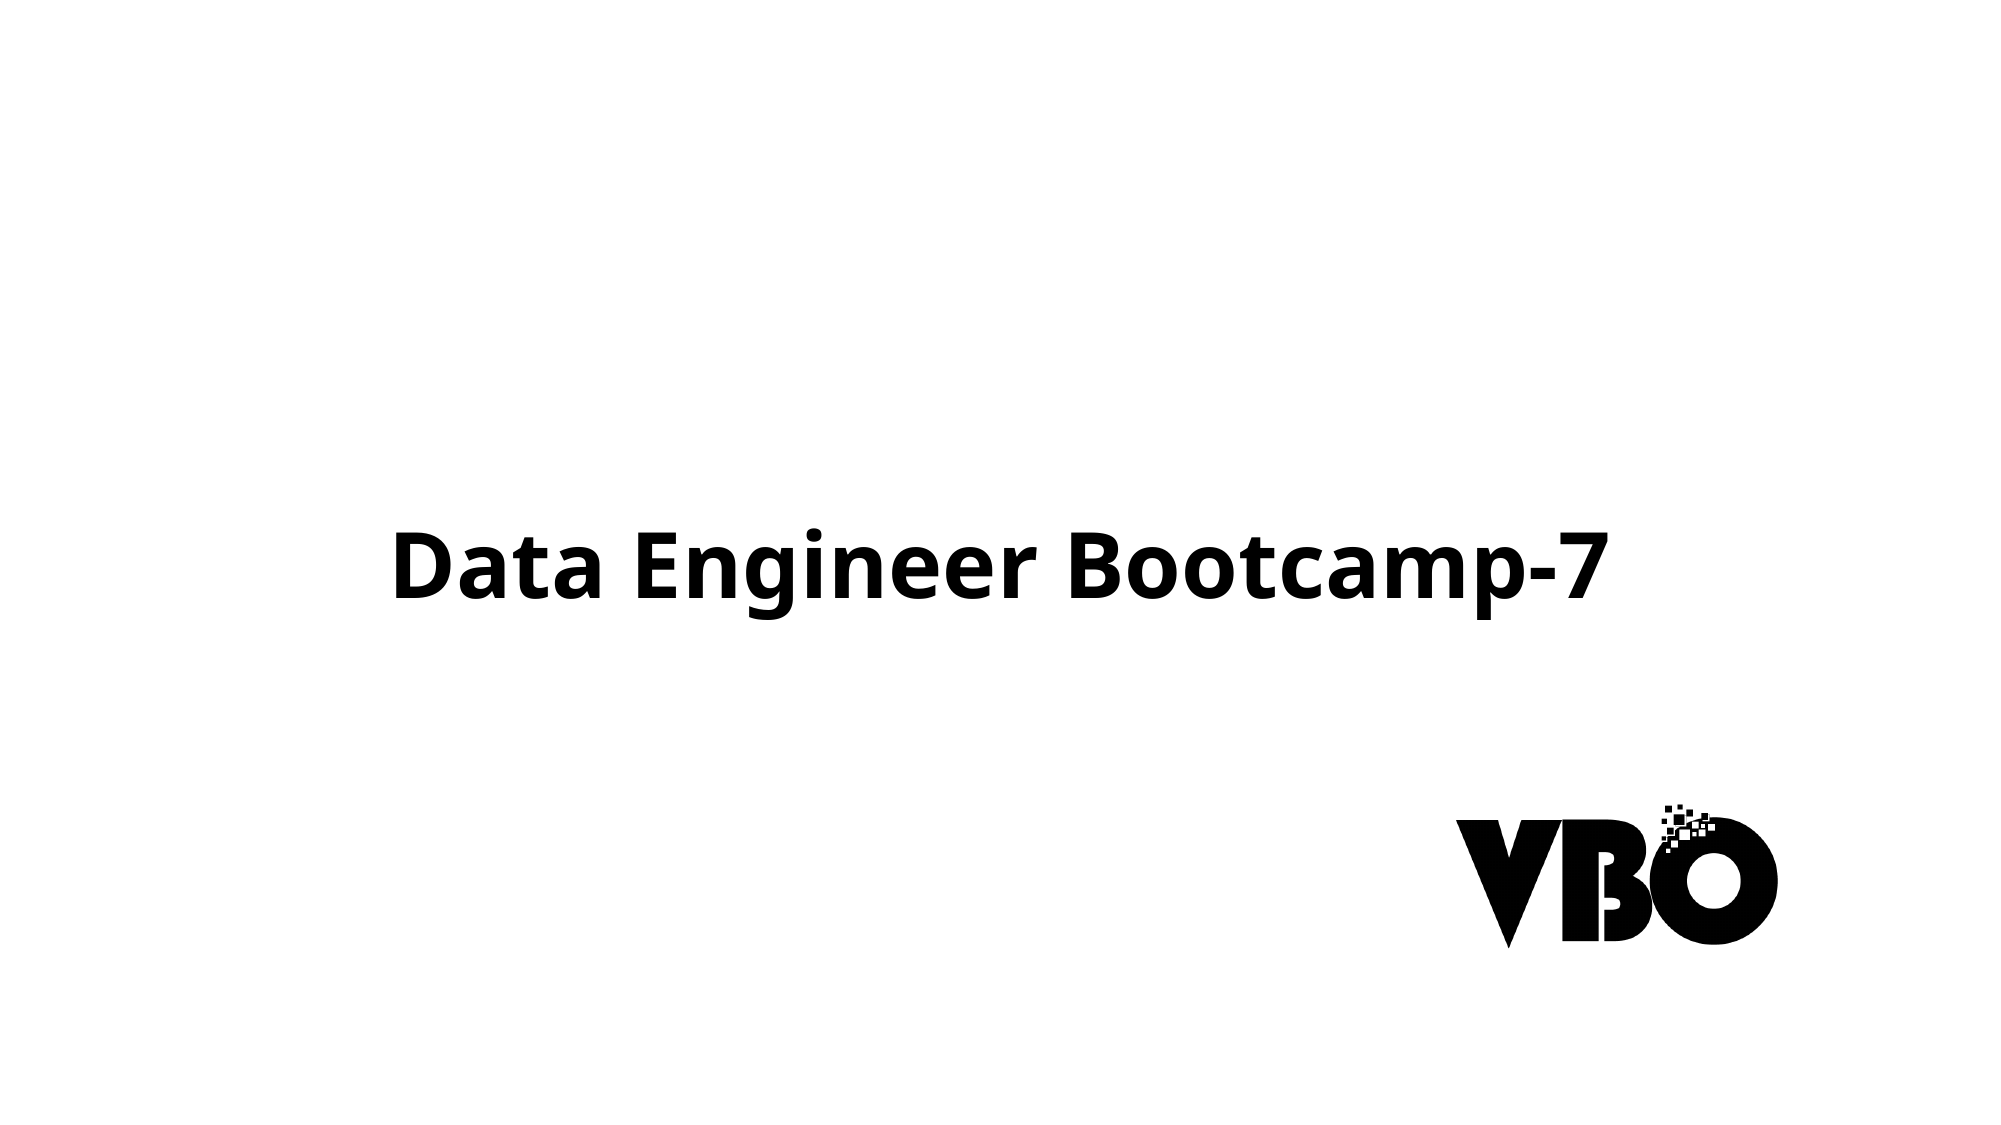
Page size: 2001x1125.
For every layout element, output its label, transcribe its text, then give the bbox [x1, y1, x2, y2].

text_box Data Engineer Bootcamp-7 [227, 499, 1773, 624]
picture [1399, 673, 1828, 1102]
